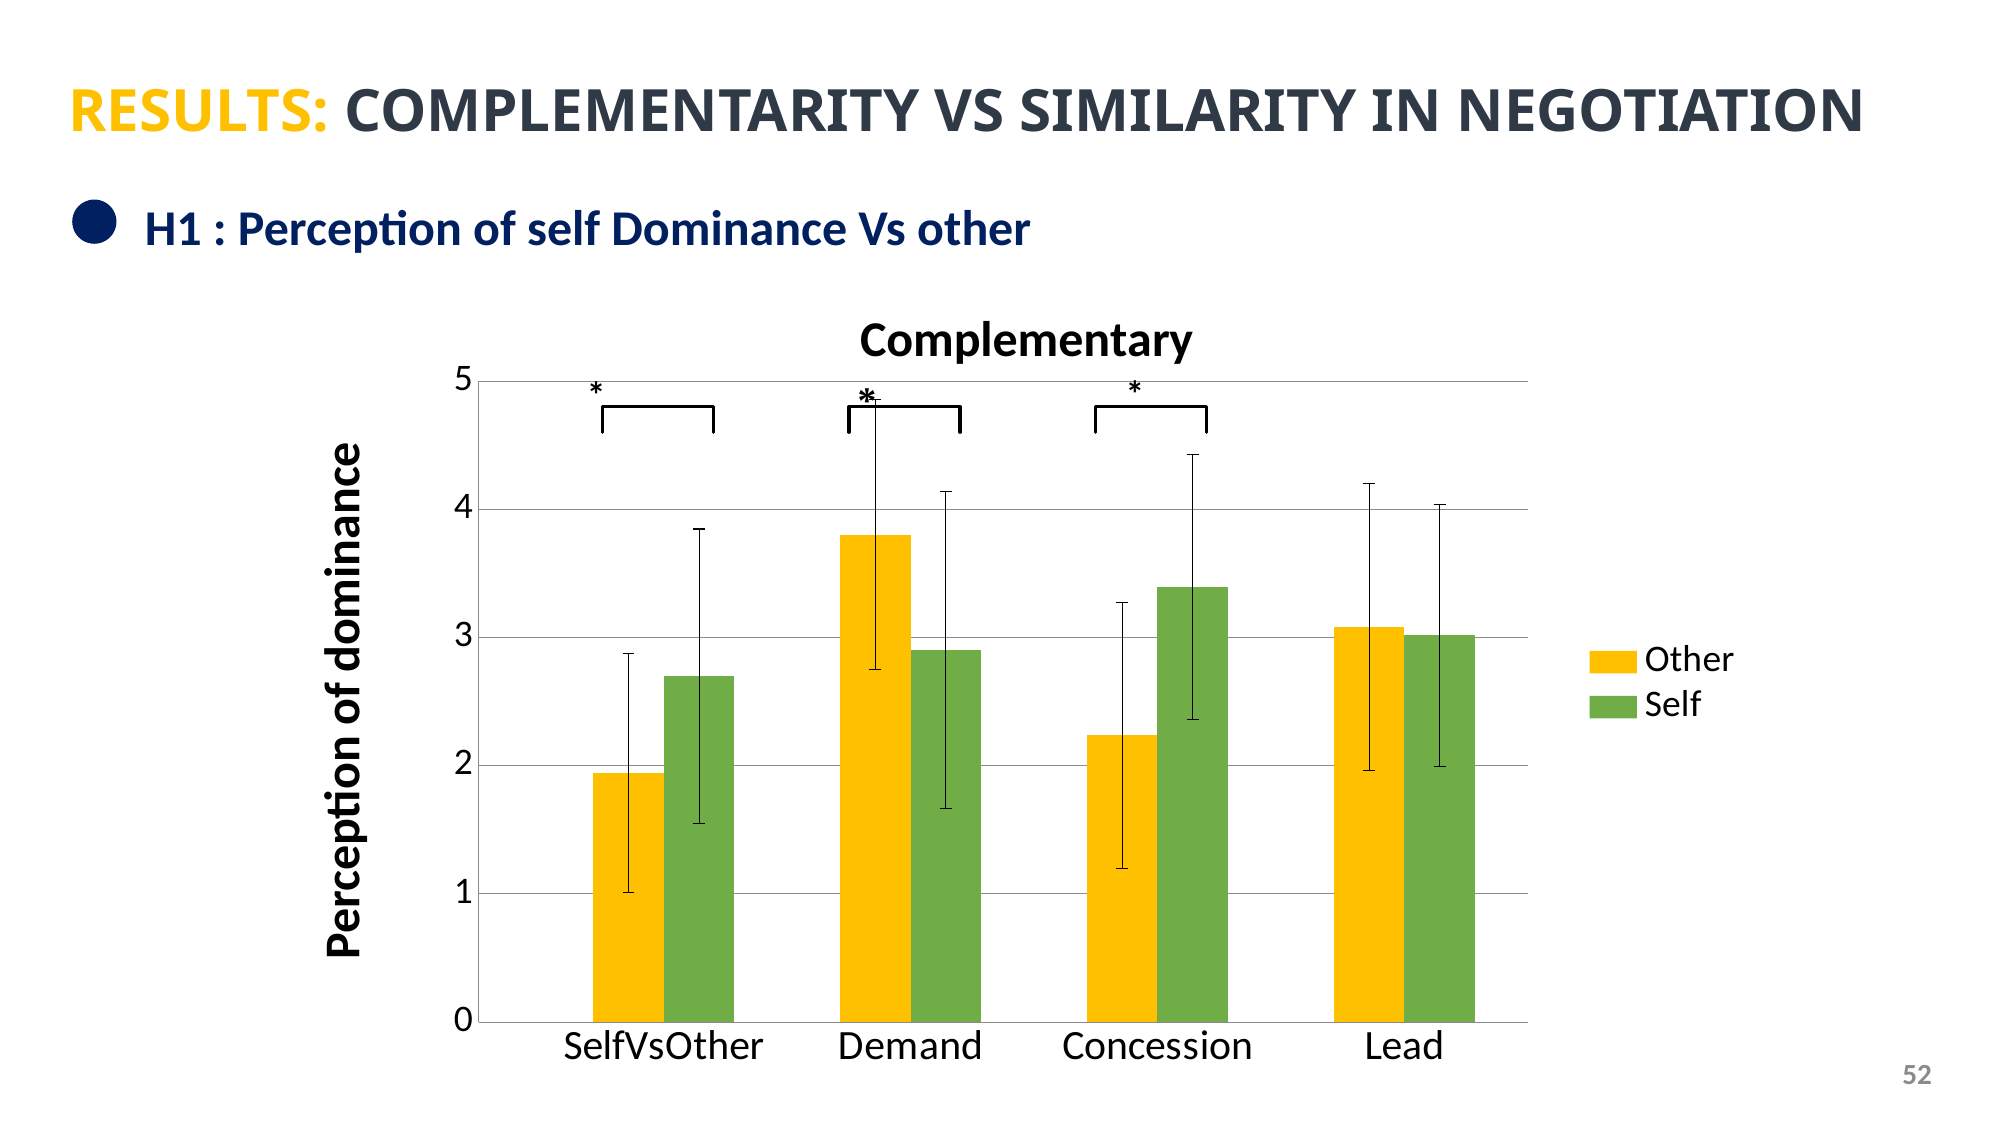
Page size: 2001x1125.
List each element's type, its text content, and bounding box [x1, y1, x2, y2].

chart [294, 279, 1759, 1090]
slide_number 52 [1496, 1042, 1947, 1103]
text_box H1 : Perception of self Dominance Vs other [130, 187, 1047, 263]
title RESULTS: COMPLEMENTARITY VS SIMILARITY IN NEGOTIATION [53, 24, 2000, 200]
text_box [71, 199, 117, 245]
